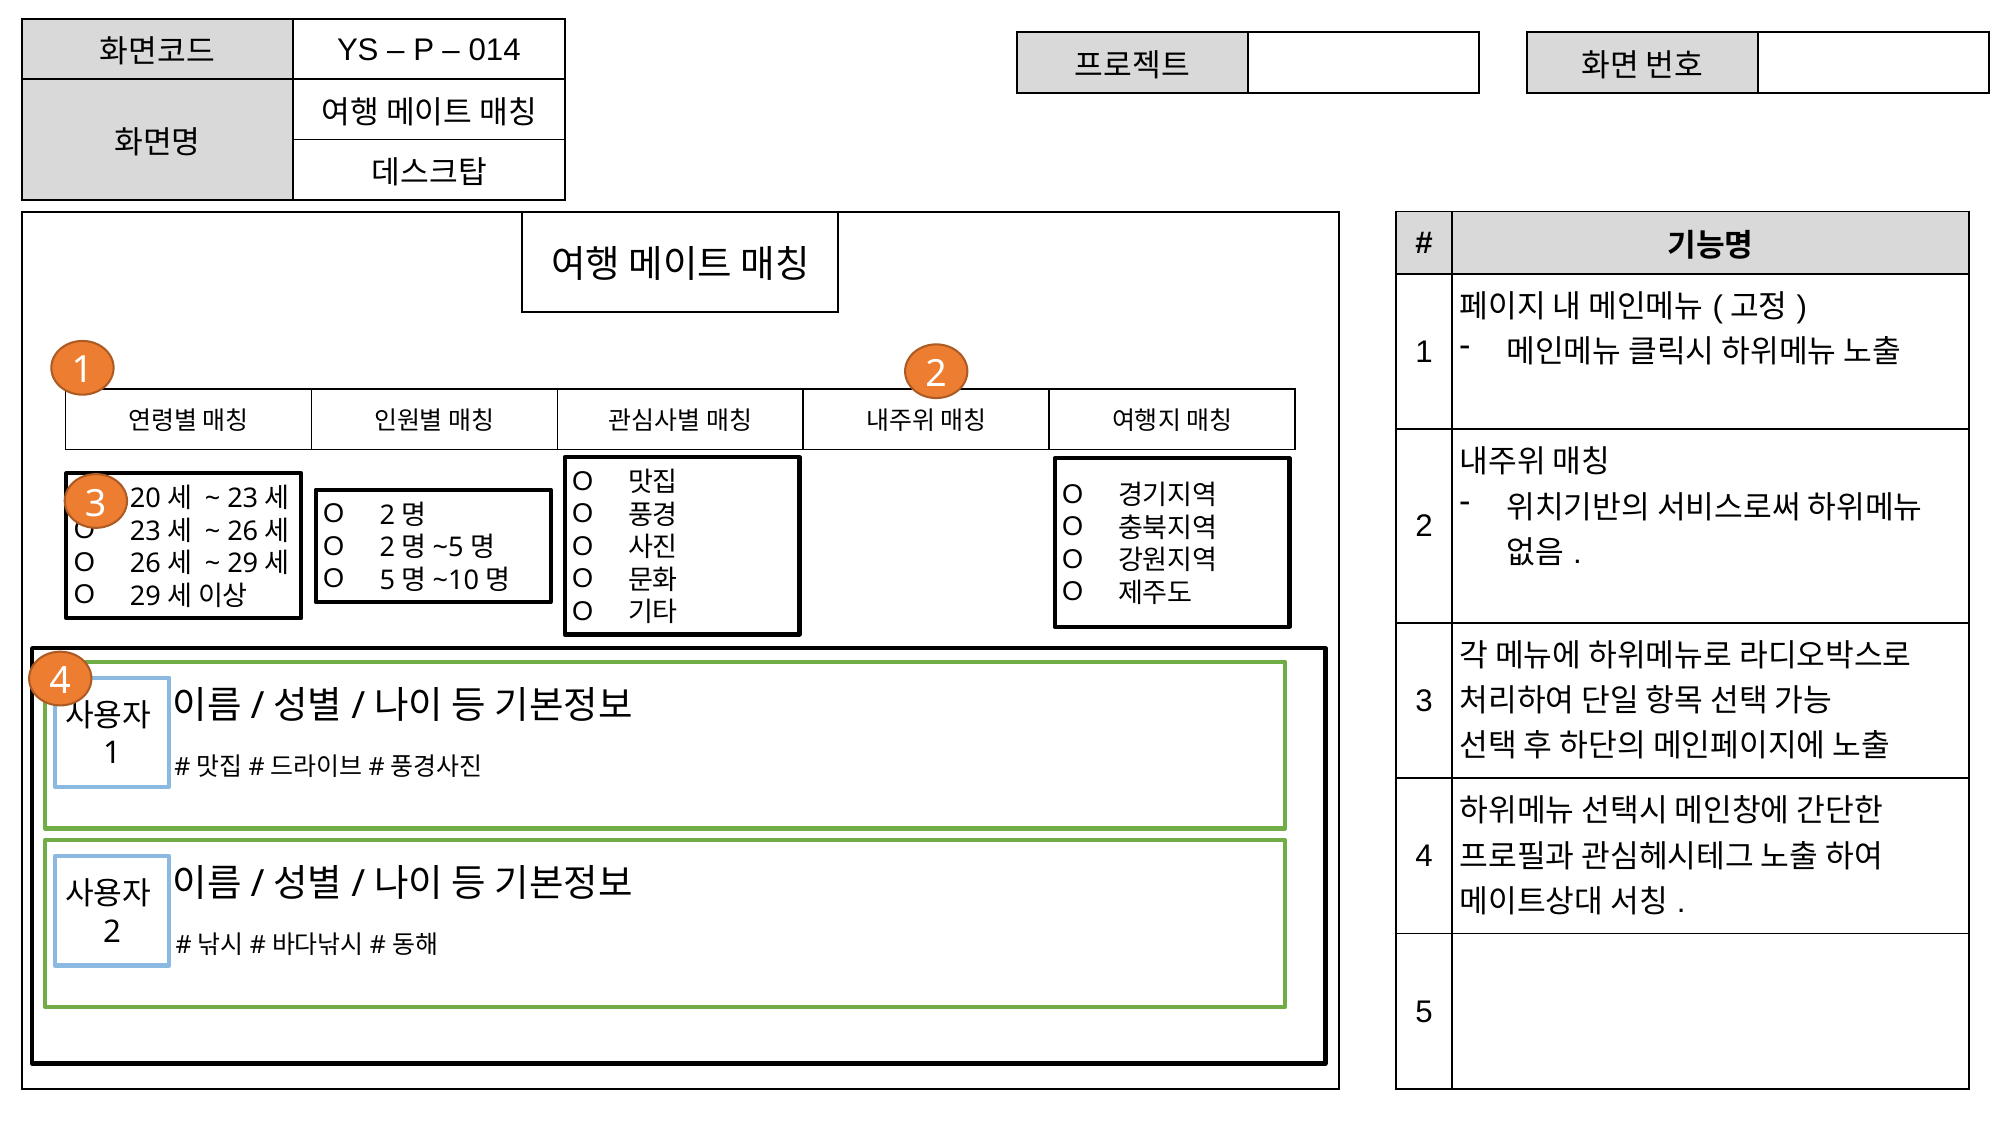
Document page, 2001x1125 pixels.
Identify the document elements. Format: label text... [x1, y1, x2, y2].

table_cell 각 메뉴에 하위메뉴로 라디오박스로 처리하여 단일 항목 선택 가능 선택 후 하단의 메인페이지에 노출 [1453, 624, 1968, 777]
text_box [21, 211, 1340, 1090]
table_header 여행지 매칭 [1050, 390, 1294, 449]
table_header 화면코드 [23, 20, 292, 78]
text_box 맛집 풍경 사진 문화 기타 [564, 457, 800, 635]
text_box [904, 340, 968, 402]
table_cell 1 [1397, 275, 1451, 428]
table_cell [1453, 934, 1968, 1088]
table_cell 4 [1397, 779, 1451, 933]
table_header YS – P – 014 [294, 20, 564, 78]
table_cell 3 [1397, 624, 1451, 777]
text_box 2명 2명~5명 5명~10명 [315, 489, 551, 602]
table_header 화면 번호 [1528, 33, 1757, 92]
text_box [1054, 458, 1290, 627]
table_header 프로젝트 [1018, 33, 1247, 92]
table_header 인원별 매칭 [312, 390, 557, 449]
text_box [64, 470, 128, 532]
table_cell 내주위 매칭 위치기반의 서비스로써 하위메뉴 없음. [1453, 430, 1968, 622]
table_cell 화면명 [23, 80, 292, 199]
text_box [28, 647, 92, 710]
table_header 내주위 매칭 [804, 390, 1048, 449]
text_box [31, 647, 1326, 1064]
table_cell 5 [1397, 934, 1451, 1088]
table_cell 페이지 내 메인메뉴(고정) 메인메뉴 클릭시 하위메뉴 노출 [1453, 275, 1968, 428]
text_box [522, 211, 839, 313]
table_header 관심사별 매칭 [558, 390, 802, 449]
table_cell 하위메뉴 선택시 메인창에 간단한 프로필과 관심헤시테그 노출 하여 메이트상대 서칭. [1453, 779, 1968, 933]
table_header # [1397, 212, 1451, 273]
table_header 연령별 매칭 [66, 390, 311, 449]
table_cell 데스크탑 [294, 140, 564, 199]
table_header [1249, 33, 1478, 92]
table_header 기능명 [1453, 212, 1968, 273]
table_cell 여행 메이트 매칭 [294, 80, 564, 139]
text_box 20세 ~ 23세 23세 ~ 26세 26세 ~ 29세 29세 이상 [66, 473, 302, 619]
table_cell 2 [1397, 430, 1451, 622]
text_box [51, 337, 114, 399]
table_header [1759, 33, 1988, 92]
